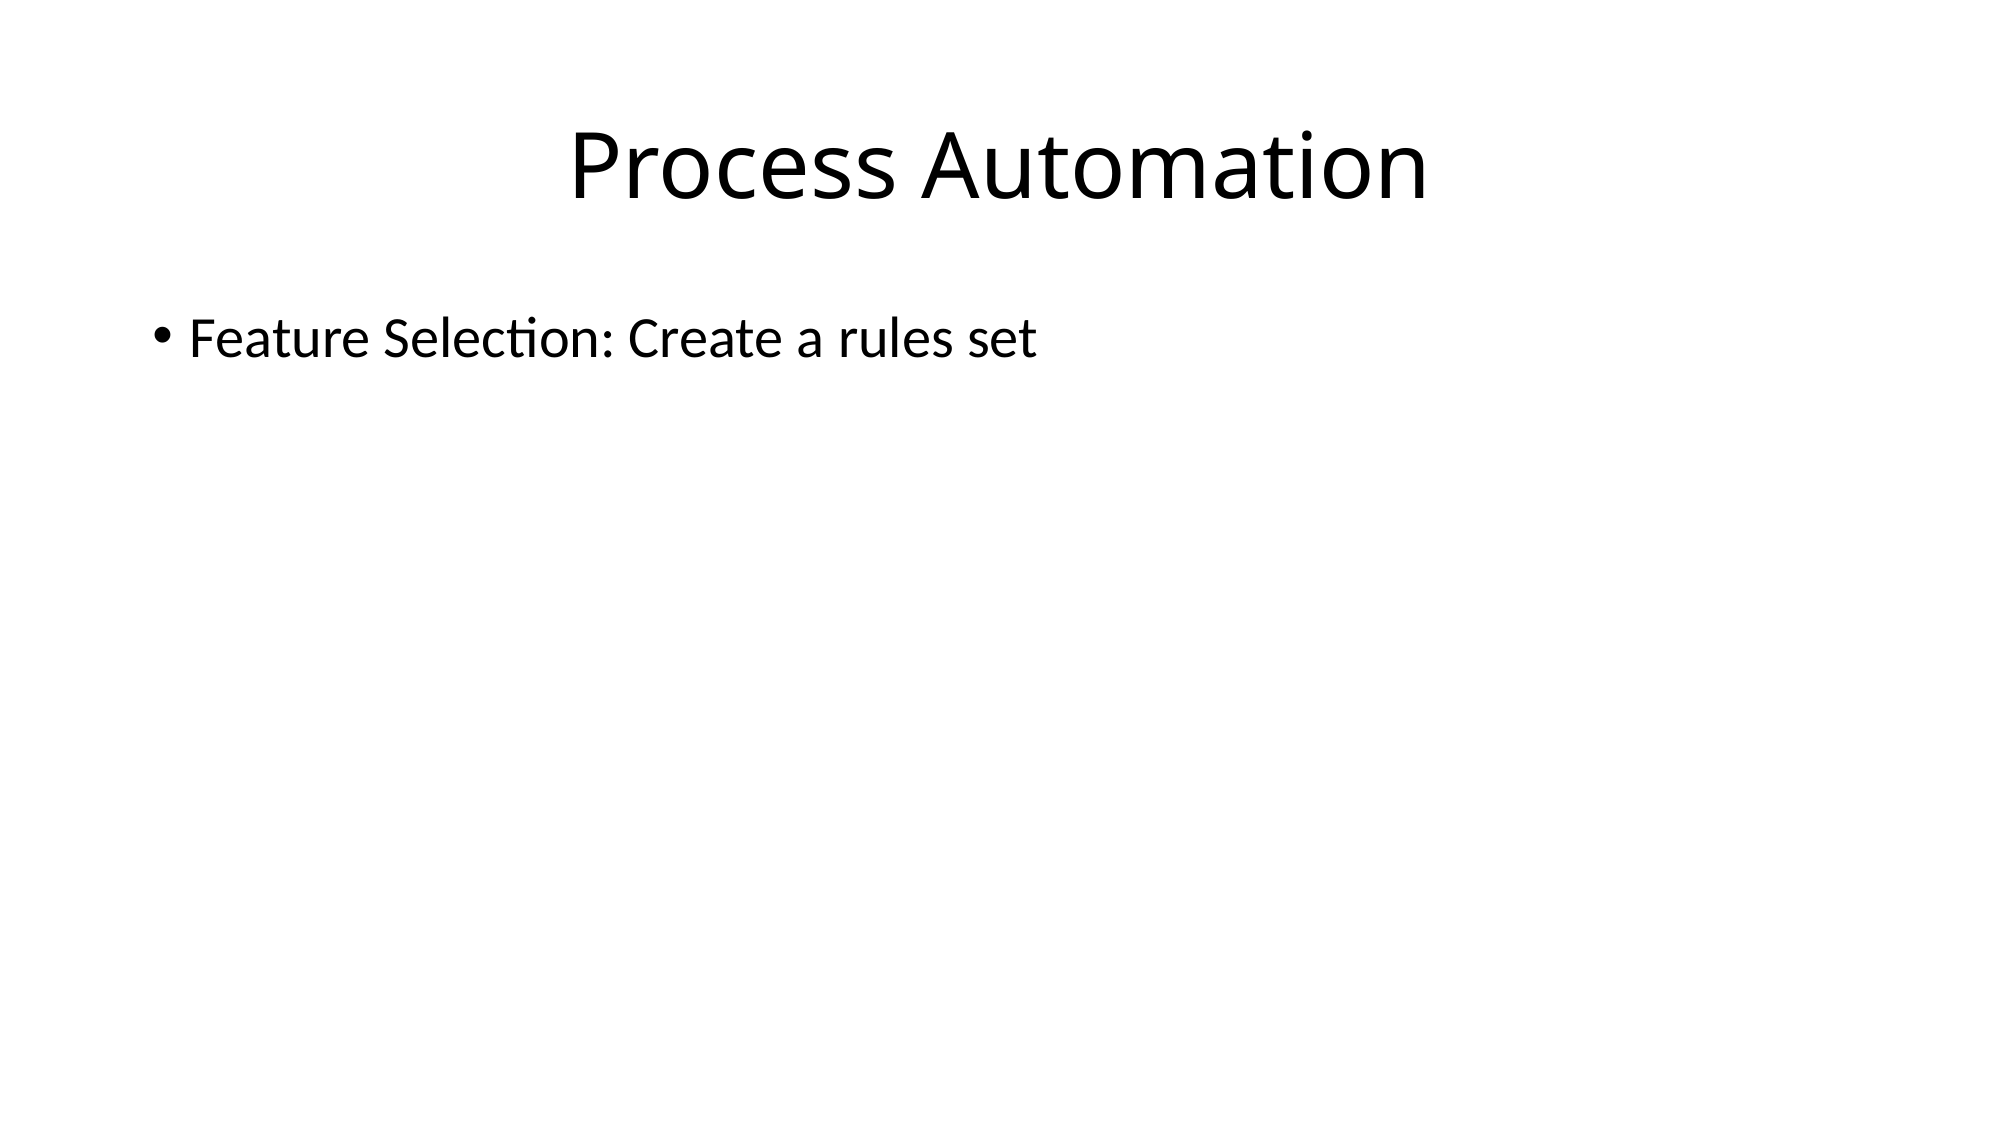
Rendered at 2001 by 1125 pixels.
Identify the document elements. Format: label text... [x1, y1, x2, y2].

title Process Automation [137, 59, 1863, 278]
list Feature Selection: Create a rules set [137, 299, 1863, 1014]
